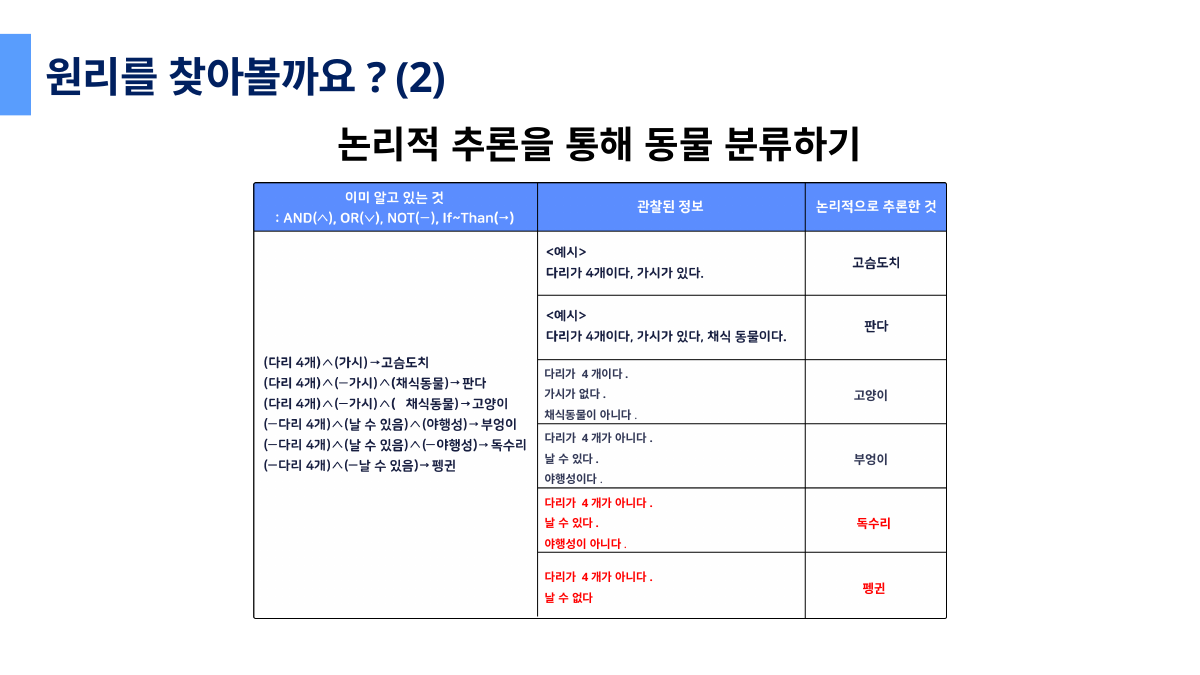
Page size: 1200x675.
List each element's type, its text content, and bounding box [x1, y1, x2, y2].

text_box 논리적 추론을 통해 동물 분류하기 [131, 113, 1069, 174]
text_box 원리를 찾아볼까요? (2) [32, 43, 534, 109]
text_box [0, 33, 32, 116]
picture [253, 182, 947, 620]
